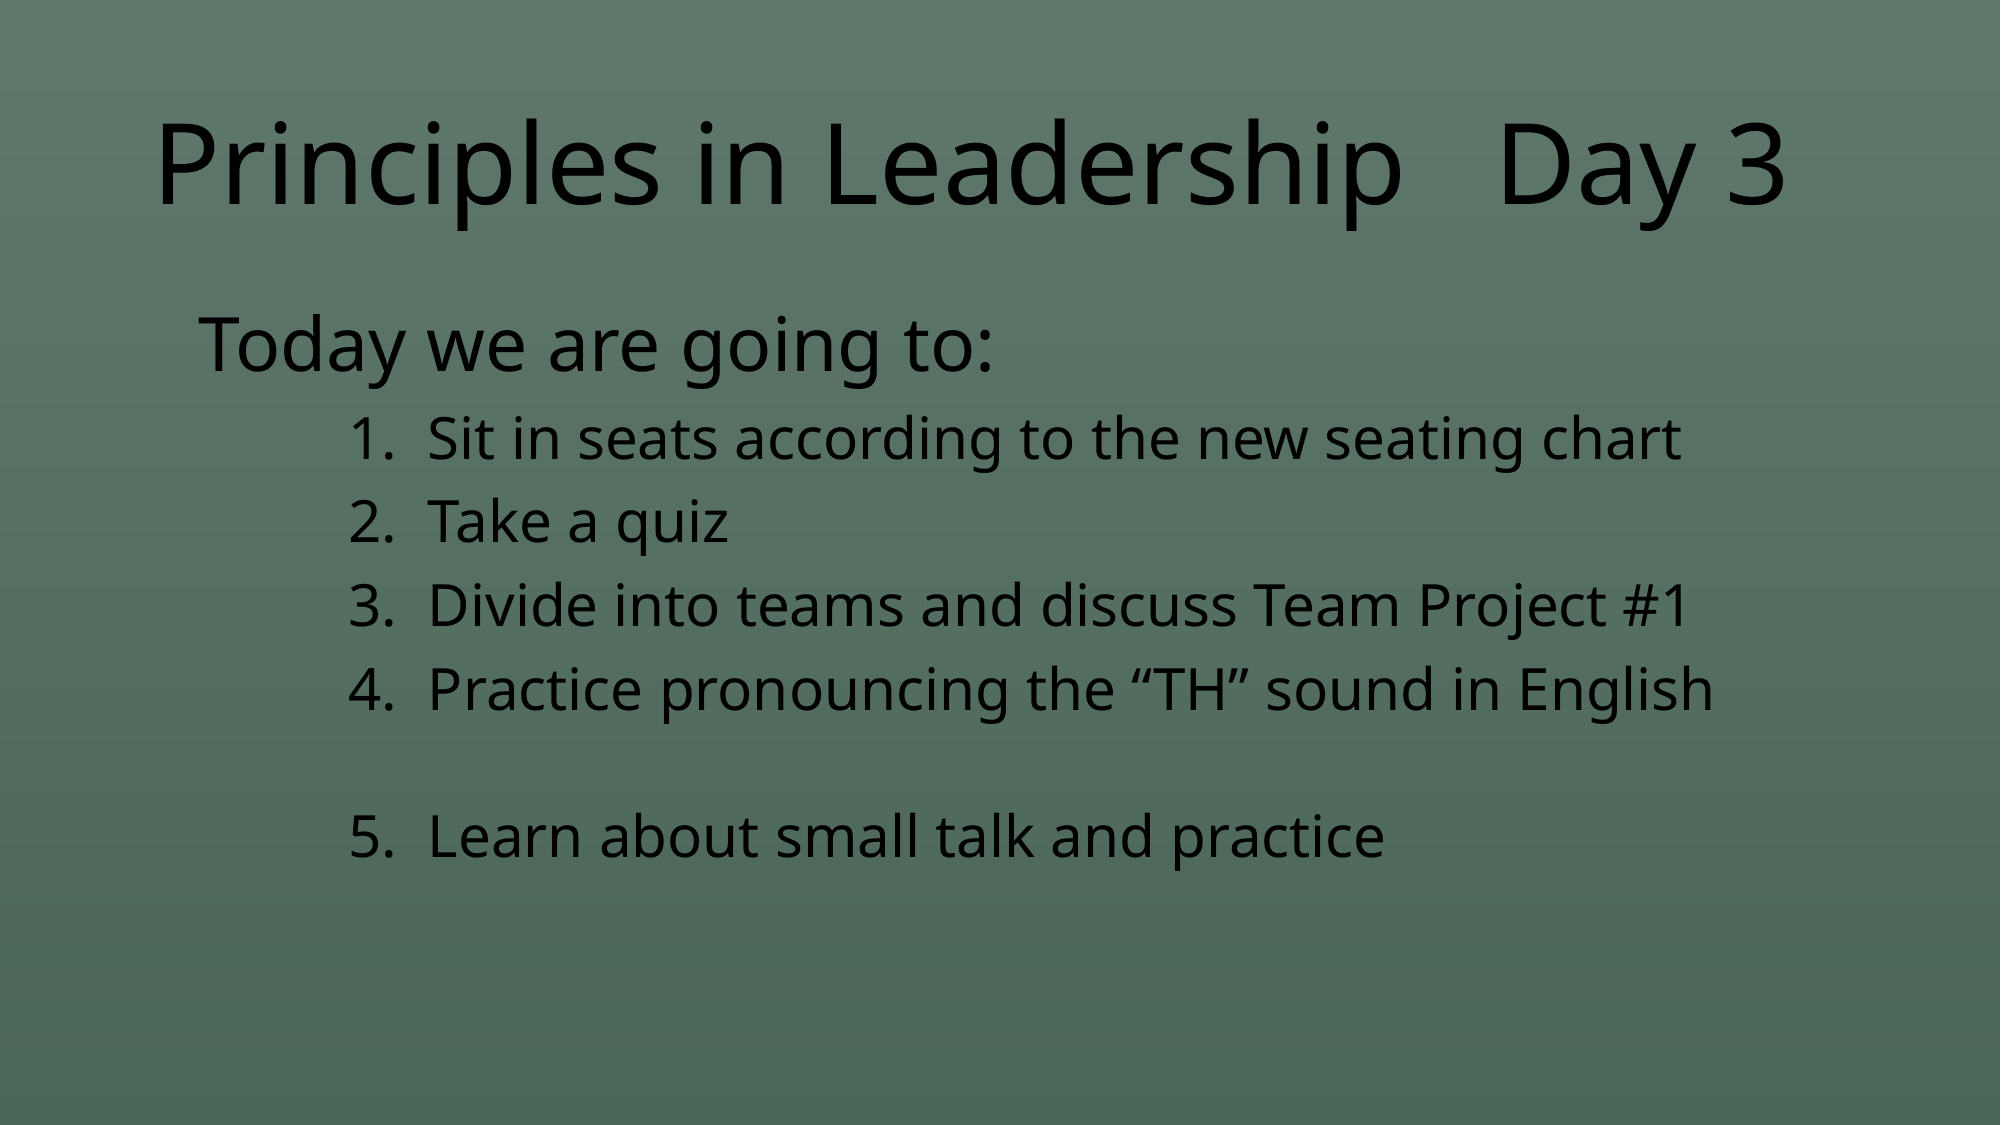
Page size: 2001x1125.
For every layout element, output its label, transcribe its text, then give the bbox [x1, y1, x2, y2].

list Today we are going to: 1. Sit in seats according to the new seating chart 2. Take a quiz 3. Divide into teams and discuss Team Project #1 4. Practice pronouncing the “TH” sound in English 5. Learn about small talk and practice [183, 299, 1863, 1014]
title Principles in Leadership Day 3 [137, 59, 1863, 278]
